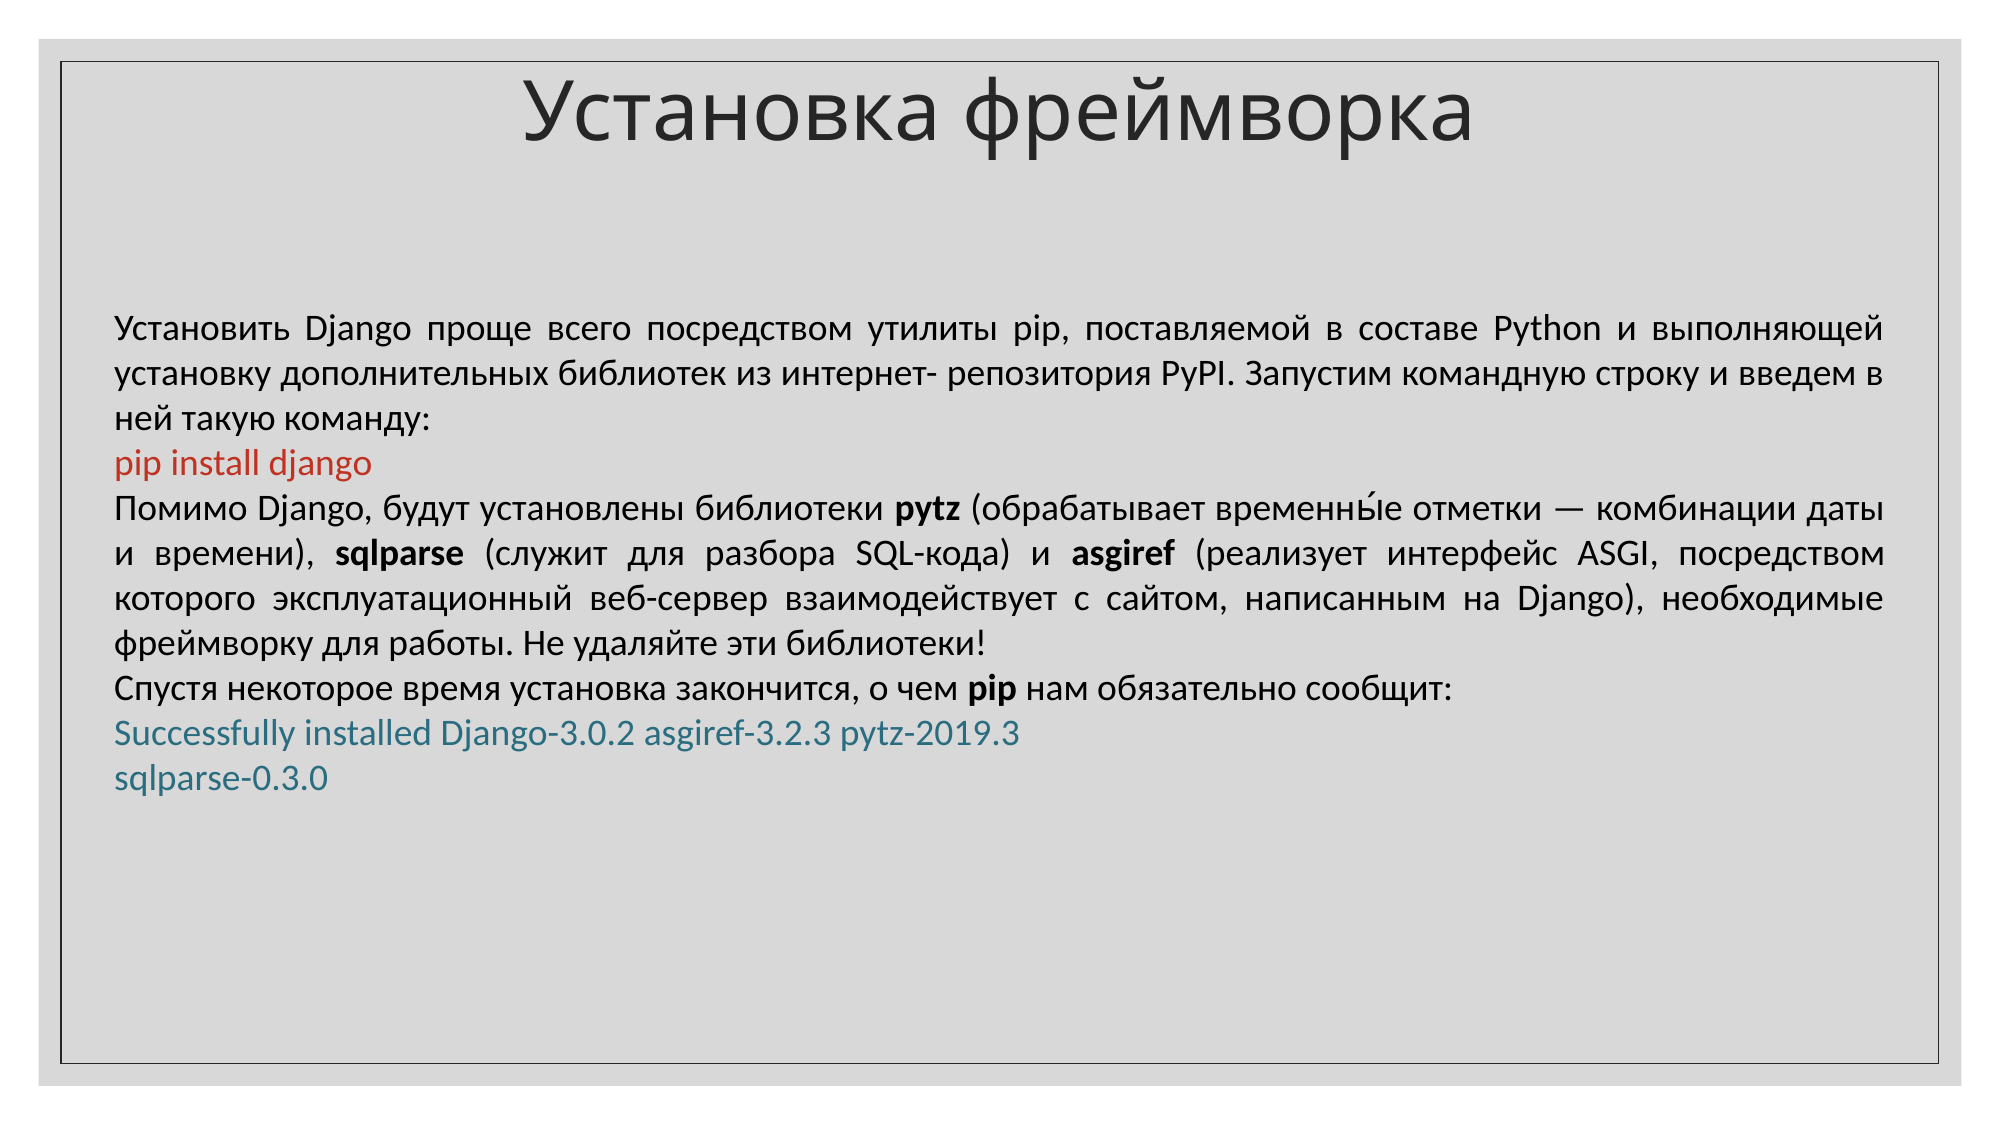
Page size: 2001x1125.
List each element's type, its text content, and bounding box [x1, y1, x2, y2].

text_box Установить Django проще всего посредством утилиты pip, поставляемой в составе Python и выполняющей установку дополнительных библиотек из интернет- репозитория PyPI. Запустим командную строку и введем в ней такую команду: pip install django Помимо Django, будут установлены библиотеки pytz (обрабатывает временны́е отметки — комбинации даты и времени), sqlparse (служит для разбора SQL-кода) и asgiref (реализует интерфейс ASGI, посредством которого эксплуатационный веб-сервер взаимодействует с сайтом, написанным на Django), необходимые фреймворку для работы. Не удаляйте эти библиотеки! Спустя некоторое время установка закончится, о чем pip нам обязательно сообщит: Successfully installed Django-3.0.2 asgiref-3.2.3 pytz-2019.3 sqlparse-0.3.0 [106, 295, 1894, 806]
text_box Установка фреймворка [514, 60, 1485, 166]
